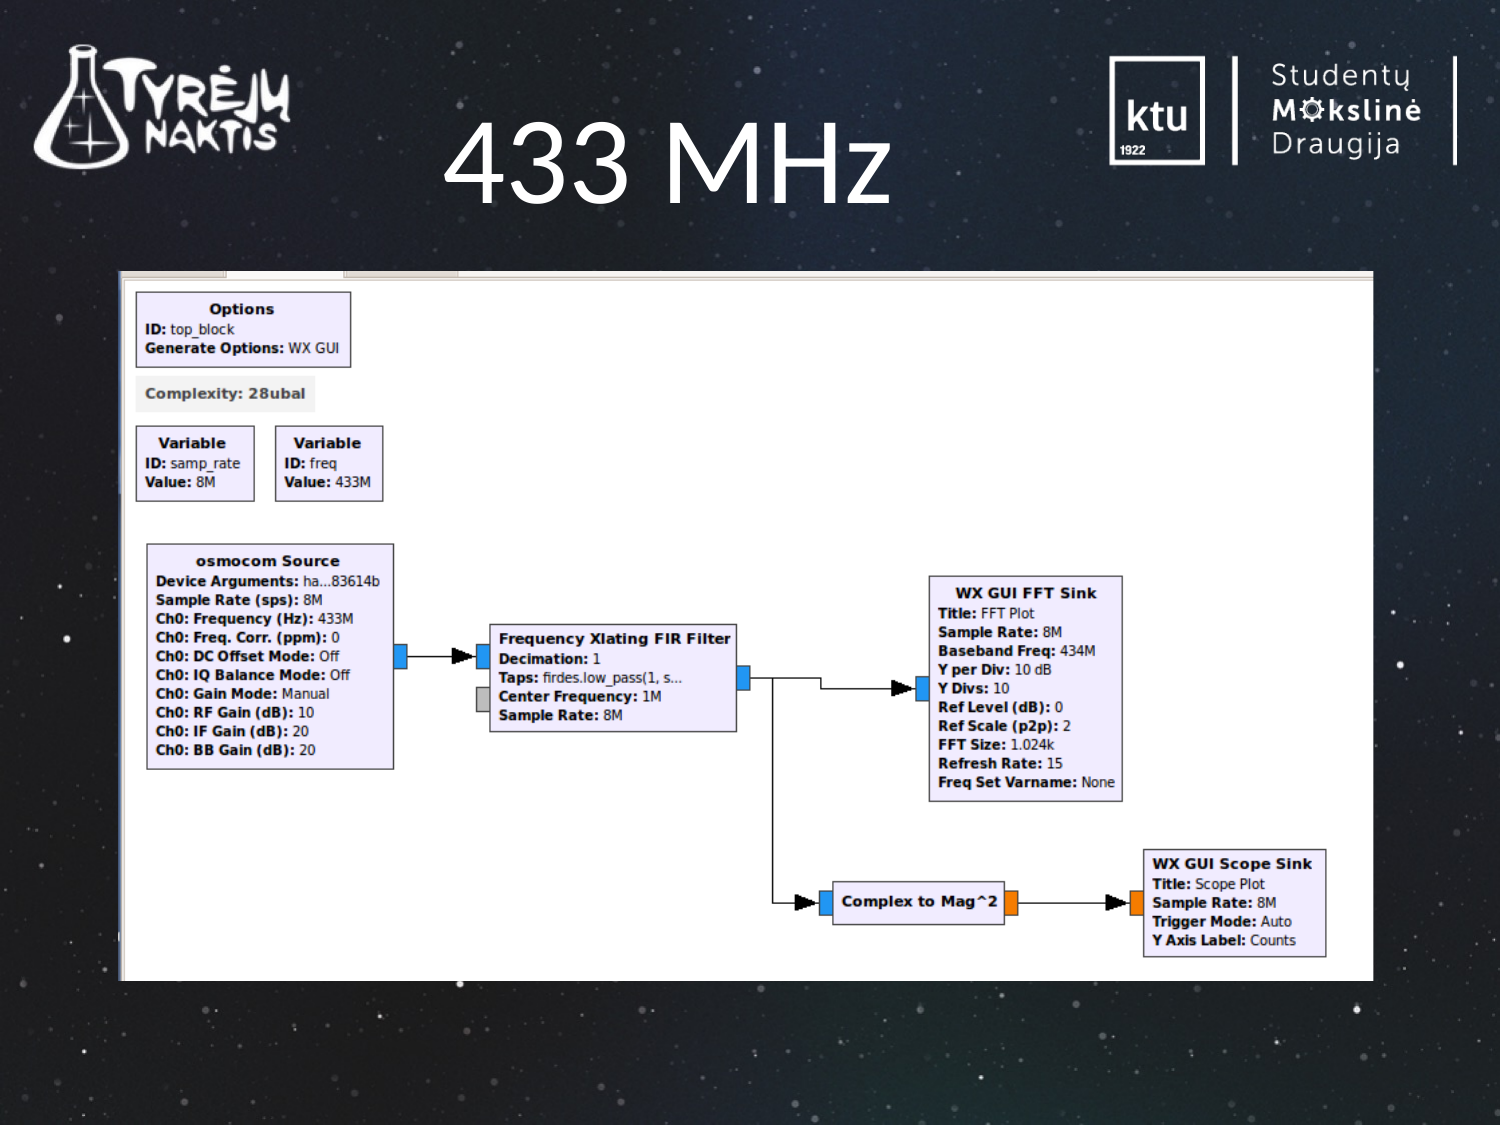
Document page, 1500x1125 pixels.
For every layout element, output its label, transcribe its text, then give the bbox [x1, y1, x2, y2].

text_box 433 MHz [427, 71, 1065, 237]
picture [0, 0, 1500, 1125]
text_box [75, 262, 1425, 1005]
